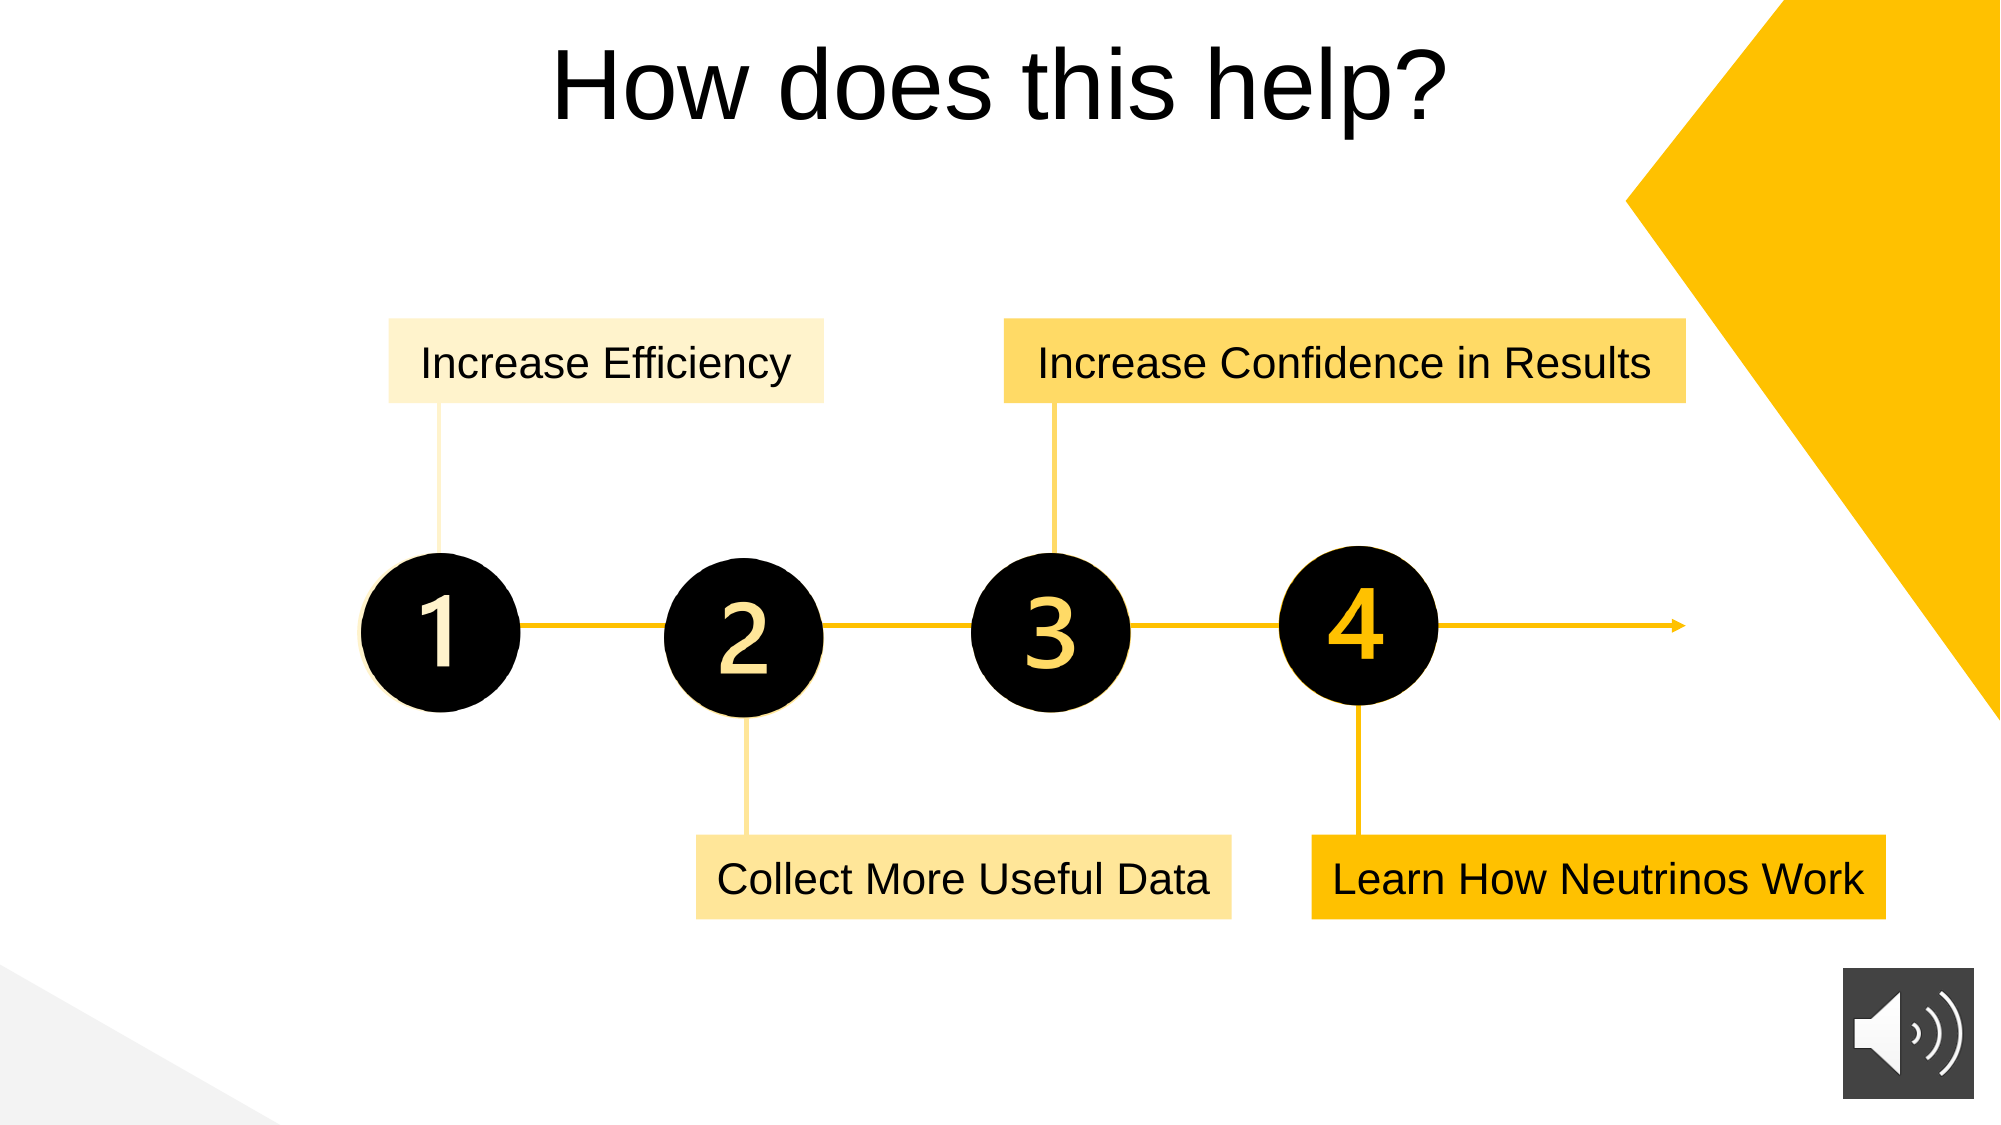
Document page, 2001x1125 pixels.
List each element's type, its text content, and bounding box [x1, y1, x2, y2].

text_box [356, 317, 1887, 920]
picture [643, 537, 844, 738]
picture [1258, 525, 1459, 726]
title How does this help? [114, 4, 1886, 130]
picture [340, 532, 541, 734]
picture [950, 532, 1152, 734]
picture [1841, 966, 1976, 1101]
